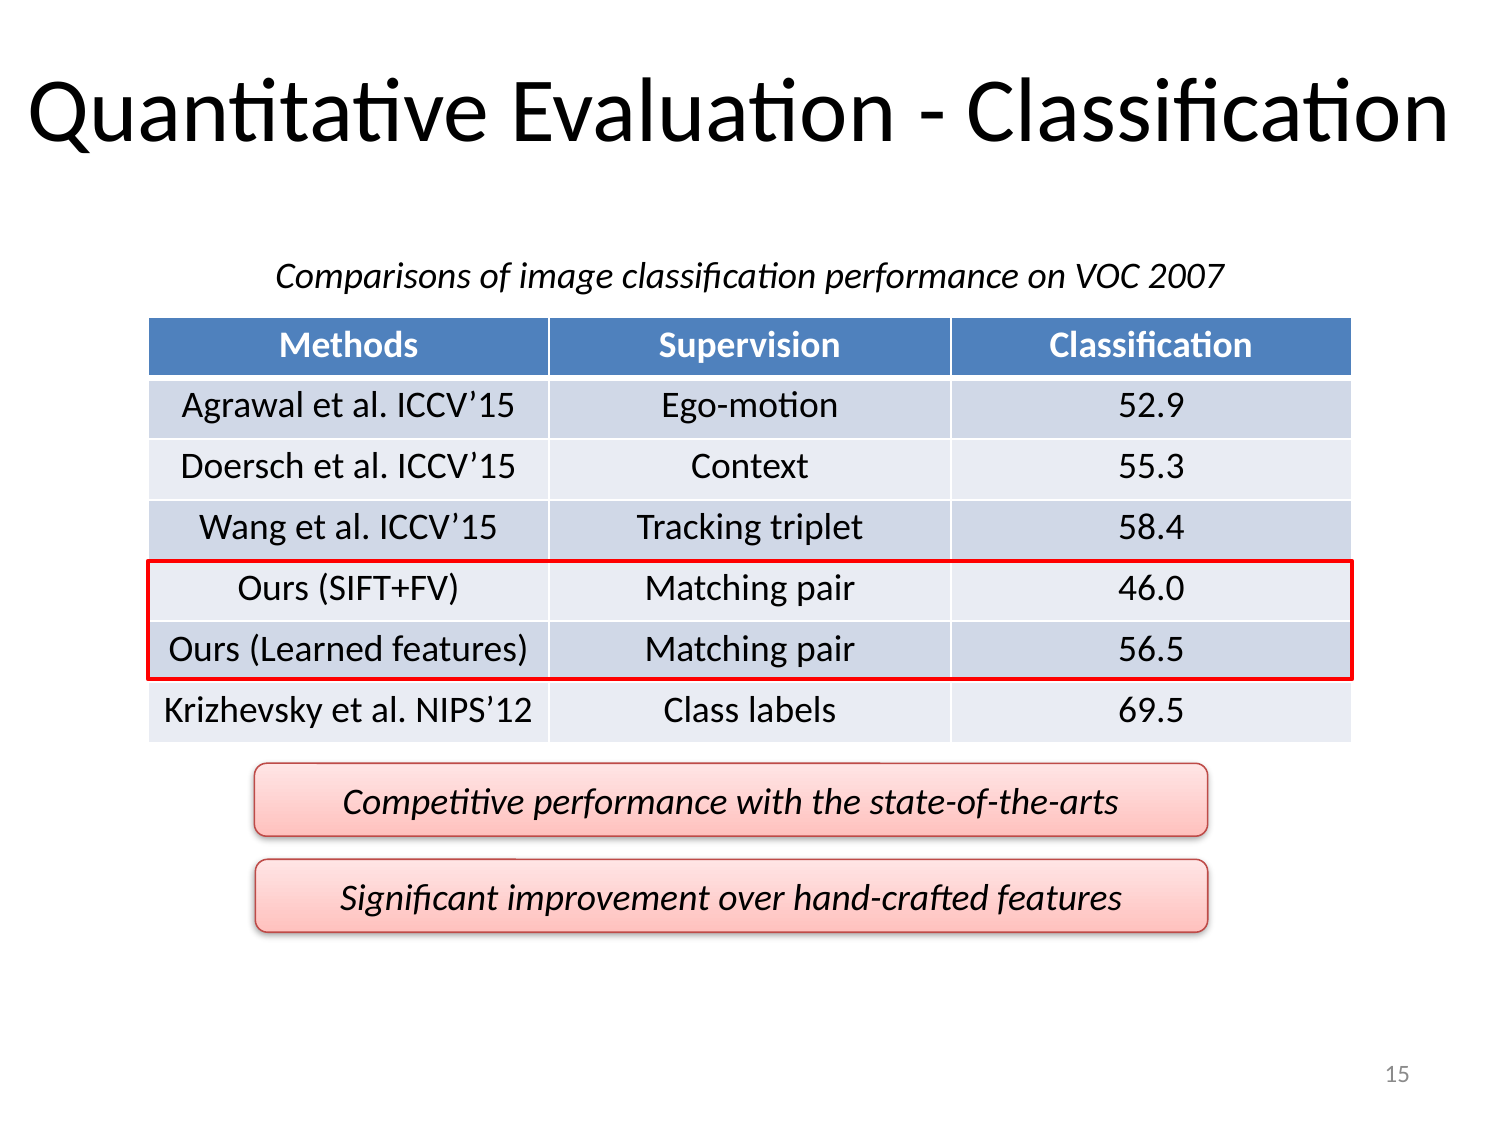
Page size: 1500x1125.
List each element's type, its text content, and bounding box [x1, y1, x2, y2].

text_box Quantitative Evaluation - Classification [0, 42, 1500, 168]
table_cell Wang et al. ICCV’15 [149, 501, 548, 559]
table_header Supervision [550, 318, 950, 375]
text_box Comparisons of image classification performance on VOC 2007 [260, 243, 1240, 304]
table_cell Doersch et al. ICCV’15 [149, 440, 548, 499]
table_header Methods [149, 318, 548, 375]
table_cell Tracking triplet [550, 501, 950, 559]
table_cell 69.5 [952, 683, 1351, 742]
table_cell Krizhevsky et al. NIPS’12 [149, 683, 548, 742]
table_cell Class labels [550, 683, 950, 742]
slide_number 15 [1074, 1042, 1425, 1103]
text_box [146, 559, 1354, 681]
table_cell 52.9 [952, 381, 1351, 438]
table_cell Agrawal et al. ICCV’15 [149, 381, 548, 438]
table_cell Ego-motion [550, 381, 950, 438]
table_cell 55.3 [952, 440, 1351, 499]
table_cell 58.4 [952, 501, 1351, 559]
table_cell Context [550, 440, 950, 499]
table_header Classification [952, 318, 1351, 375]
text_box Competitive performance with the state-of-the-arts [253, 762, 1209, 837]
text_box Significant improvement over hand-crafted features [254, 858, 1209, 934]
